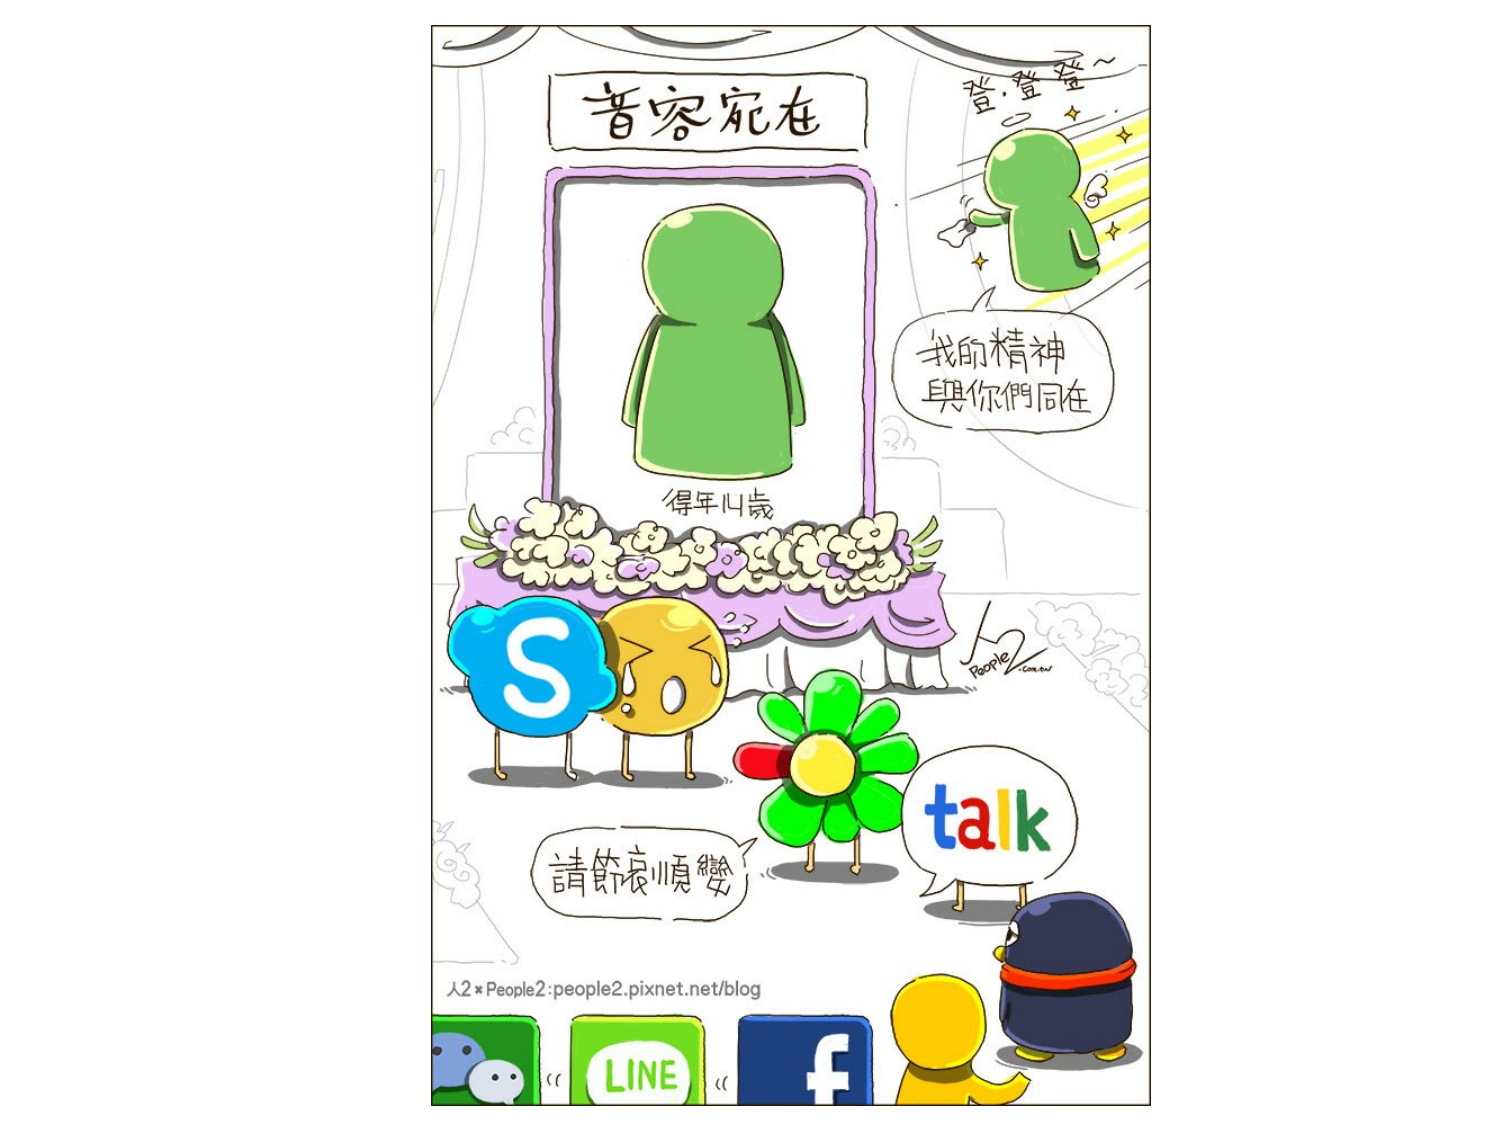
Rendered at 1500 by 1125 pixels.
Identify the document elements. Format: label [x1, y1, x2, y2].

list [430, 25, 1152, 1107]
